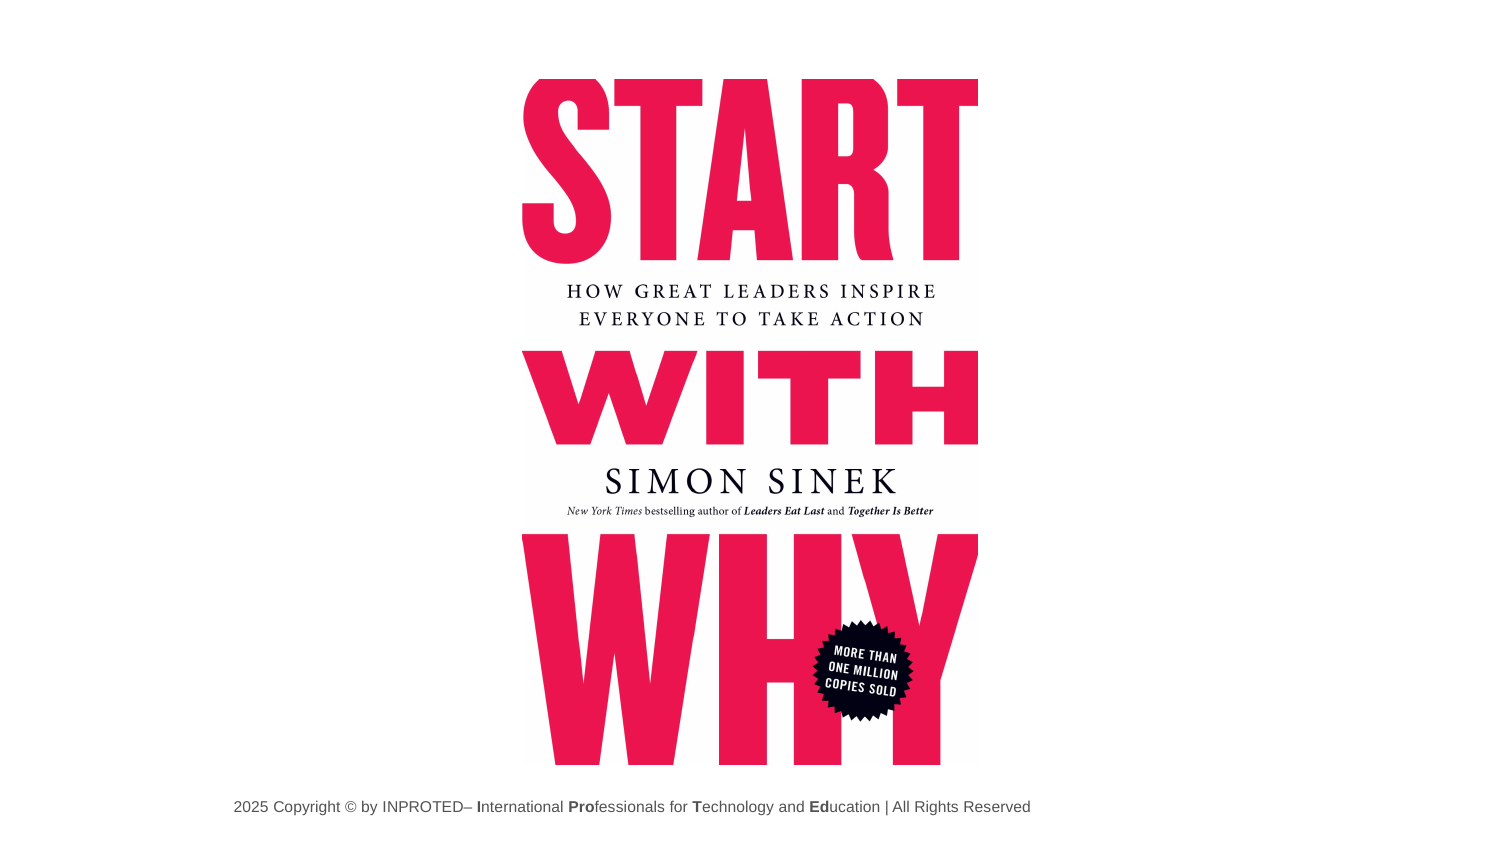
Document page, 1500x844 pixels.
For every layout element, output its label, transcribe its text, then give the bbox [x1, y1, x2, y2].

picture [522, 79, 978, 765]
text_box 2025 Copyright © by INPROTED– International Professionals for Technology and Education | All Rights Reserved [45, 787, 1220, 826]
